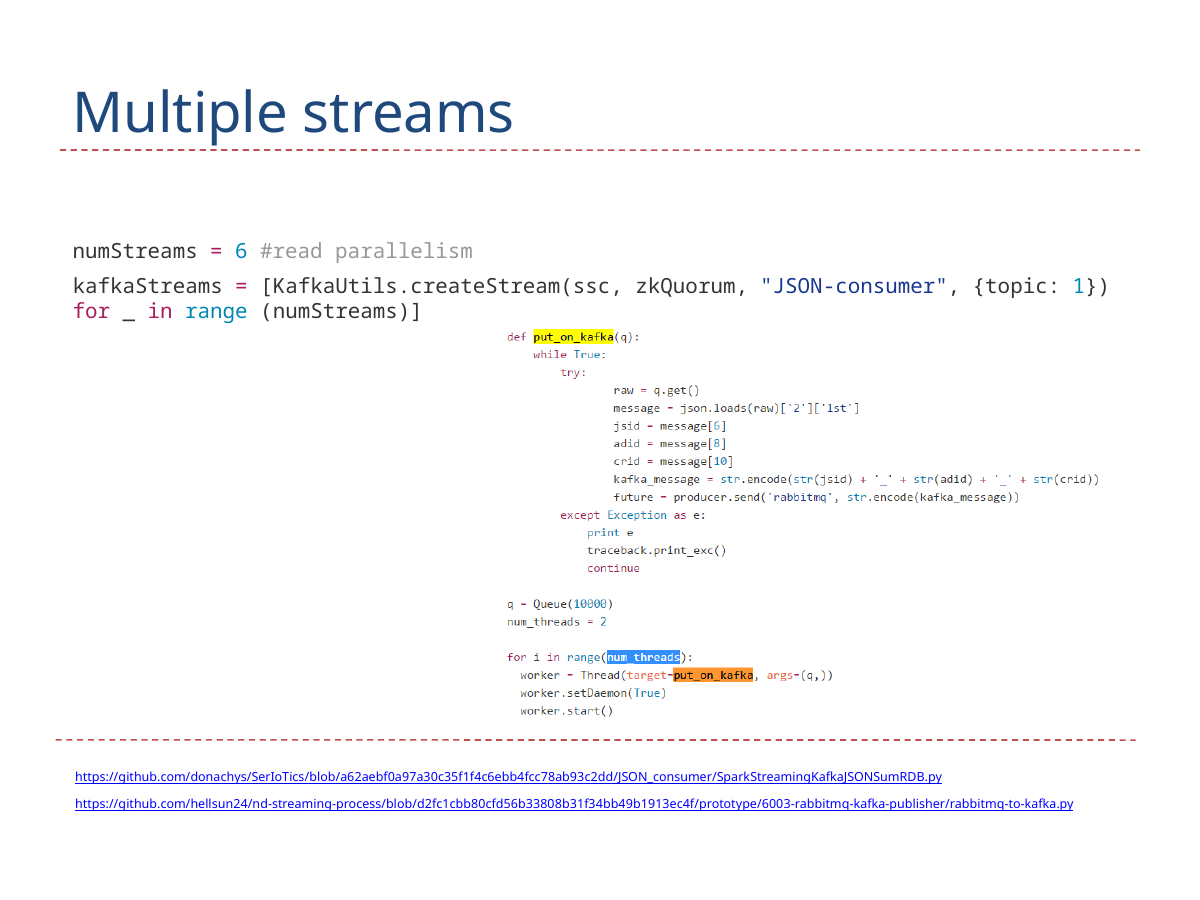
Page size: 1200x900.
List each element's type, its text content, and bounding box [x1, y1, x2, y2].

title Multiple streams [60, 20, 1140, 150]
list https://github.com/donachys/SerIoTics/blob/a62aebf0a97a30c35f1f4c6ebb4fcc78ab93c2dd/JSON_consumer/SparkStreamingKafkaJSONSumRDB.py https://github.com/hellsun24/nd-streaming-process/blob/d2fc1cbb80cfd56b33808b31f34bb49b1913ec4f/prototype/6003-rabbitmq-kafka-publisher/rabbitmq-to-kafka.py [62, 762, 1138, 888]
list numStreams = 6 #read parallelism kafkaStreams = [KafkaUtils.createStream(ssc, zkQuorum, "JSON-consumer", {topic: 1}) for _ in range (numStreams)] [60, 159, 1140, 730]
picture [499, 324, 1106, 732]
